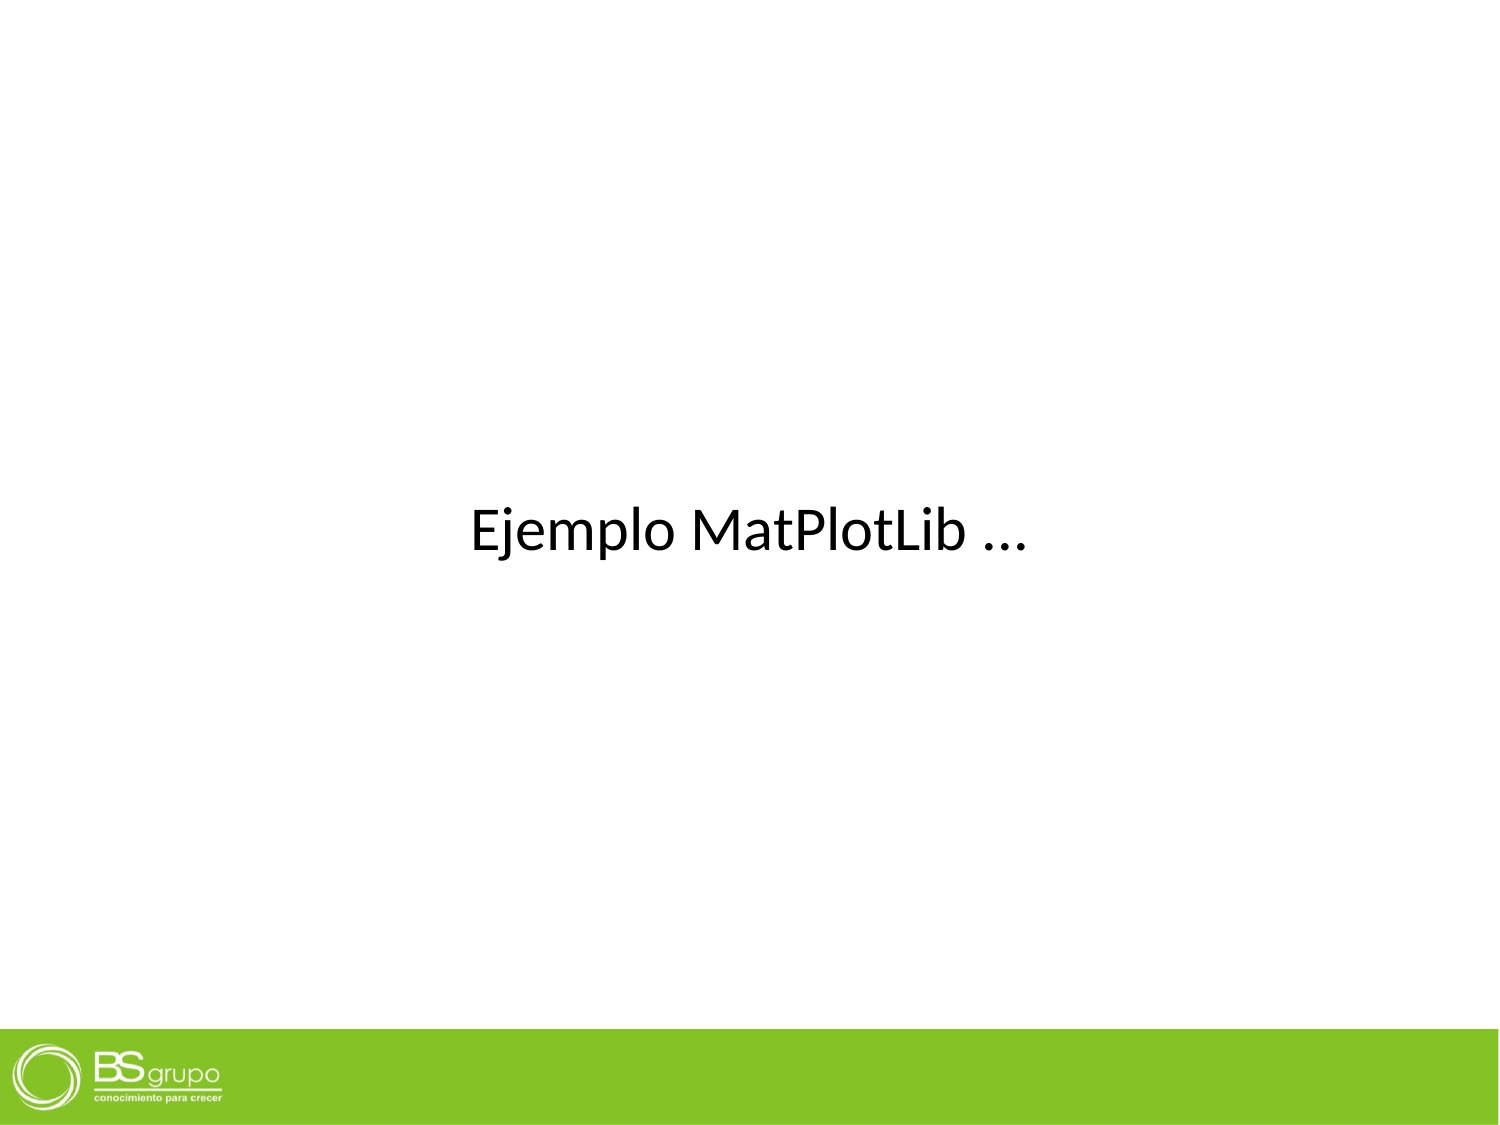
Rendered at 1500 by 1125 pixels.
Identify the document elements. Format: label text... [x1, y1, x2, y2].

picture [0, 1029, 1499, 1125]
title Ejemplo MatPlotLib ... [346, 462, 1154, 615]
